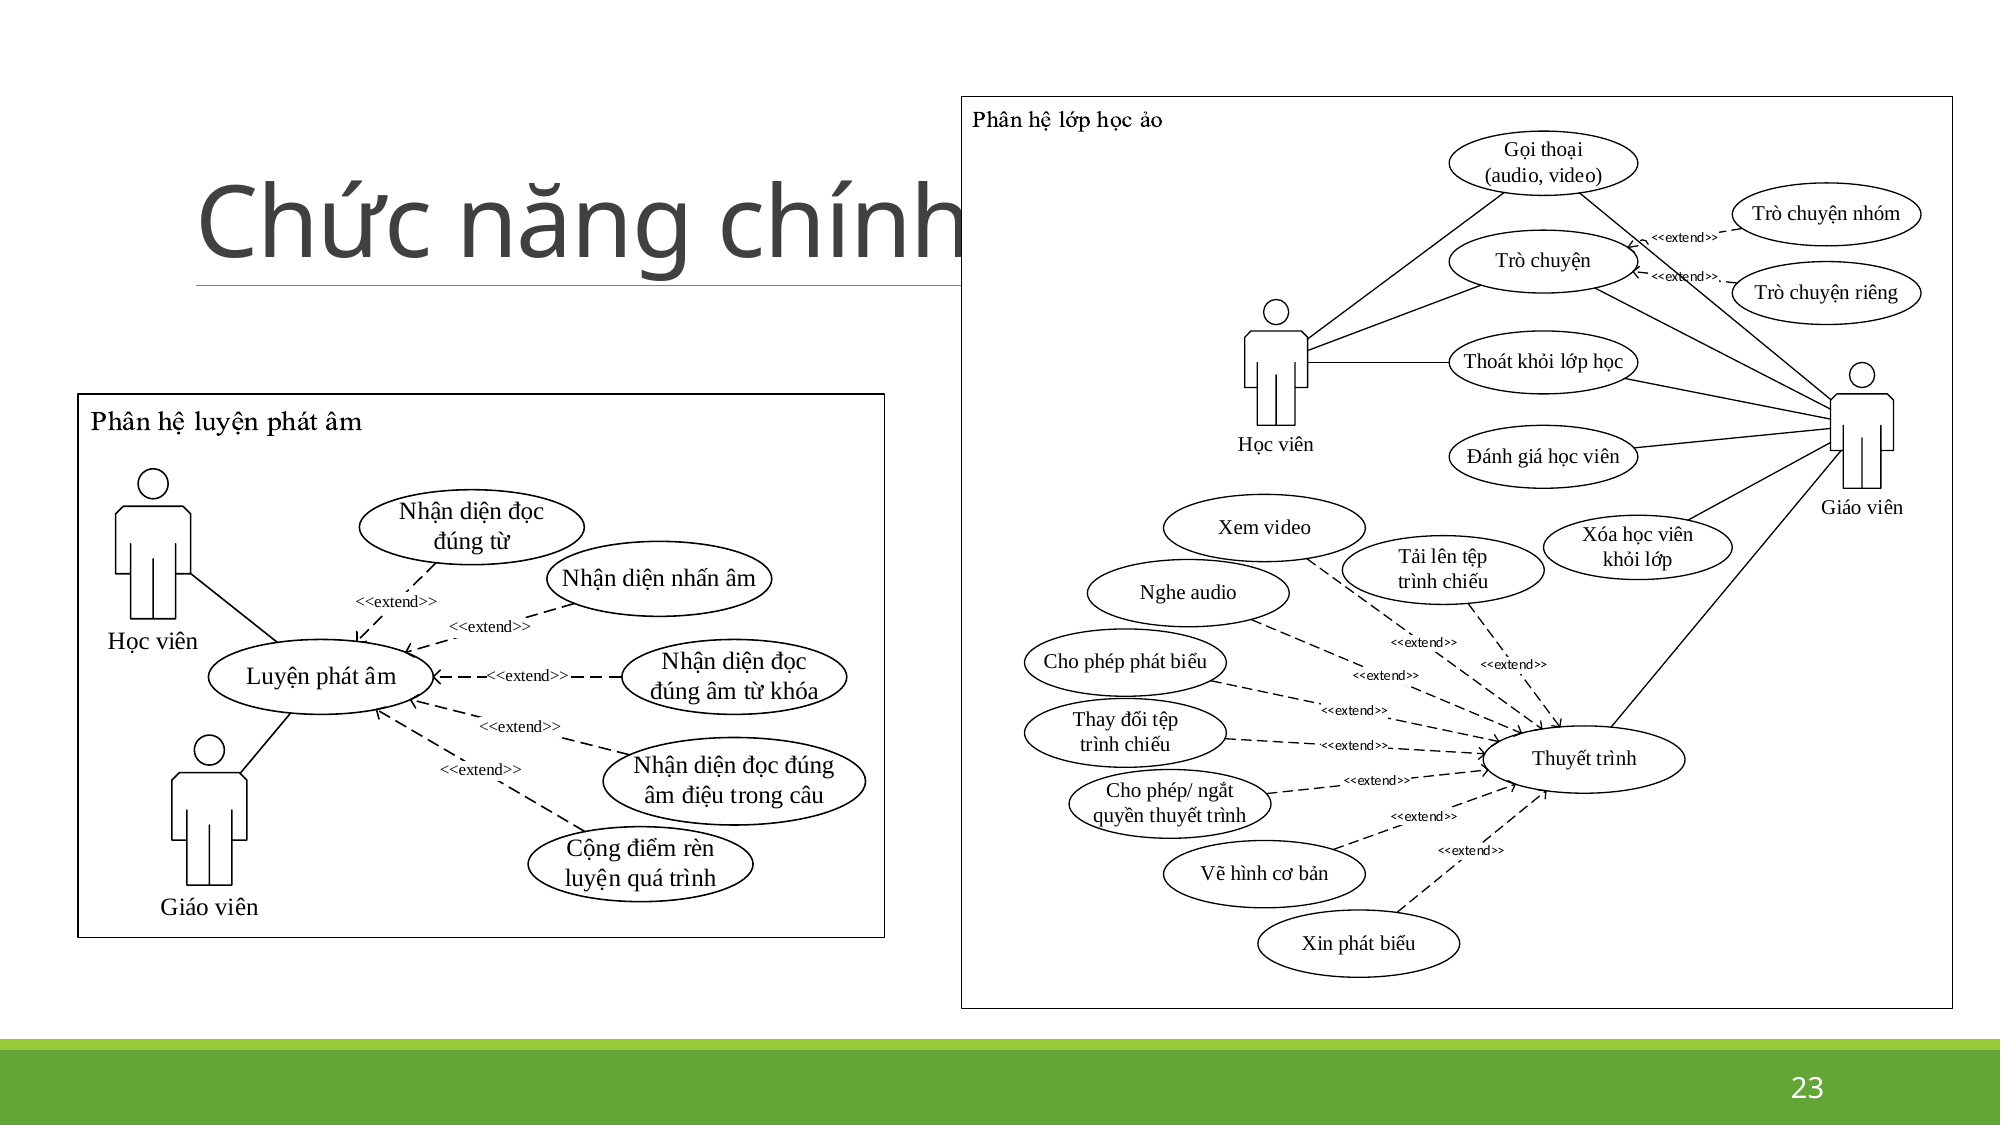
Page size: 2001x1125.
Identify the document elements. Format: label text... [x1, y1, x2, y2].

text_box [958, 93, 1959, 1015]
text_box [74, 390, 892, 945]
slide_number 23 [1624, 1059, 1840, 1120]
title Chức năng chính [180, 47, 1830, 285]
